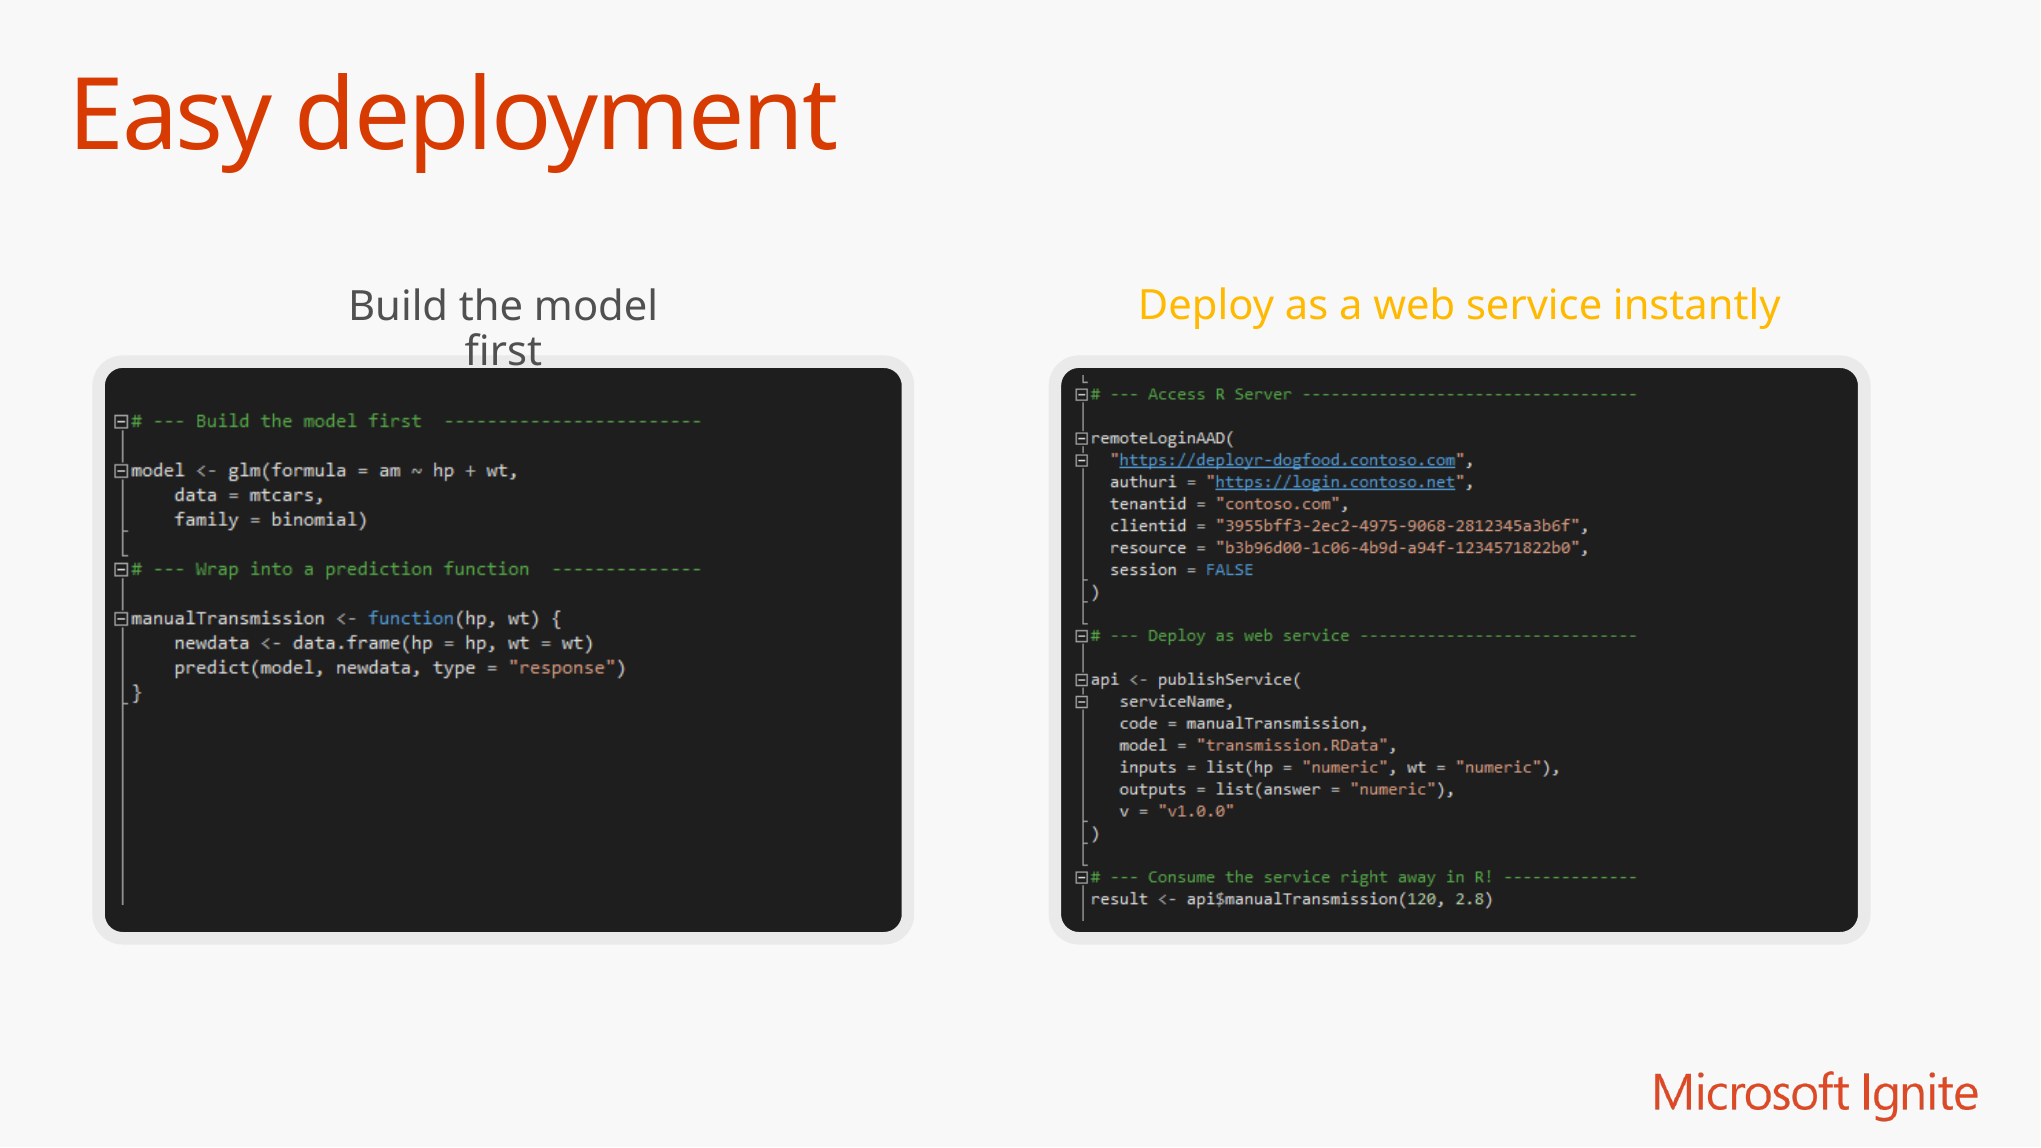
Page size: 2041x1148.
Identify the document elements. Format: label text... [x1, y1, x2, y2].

picture [1054, 361, 1865, 939]
title Easy deployment [45, 48, 1996, 199]
picture [98, 361, 909, 939]
text_box Deploy as a web service instantly [1099, 260, 1819, 351]
text_box Build the model first [285, 260, 722, 361]
